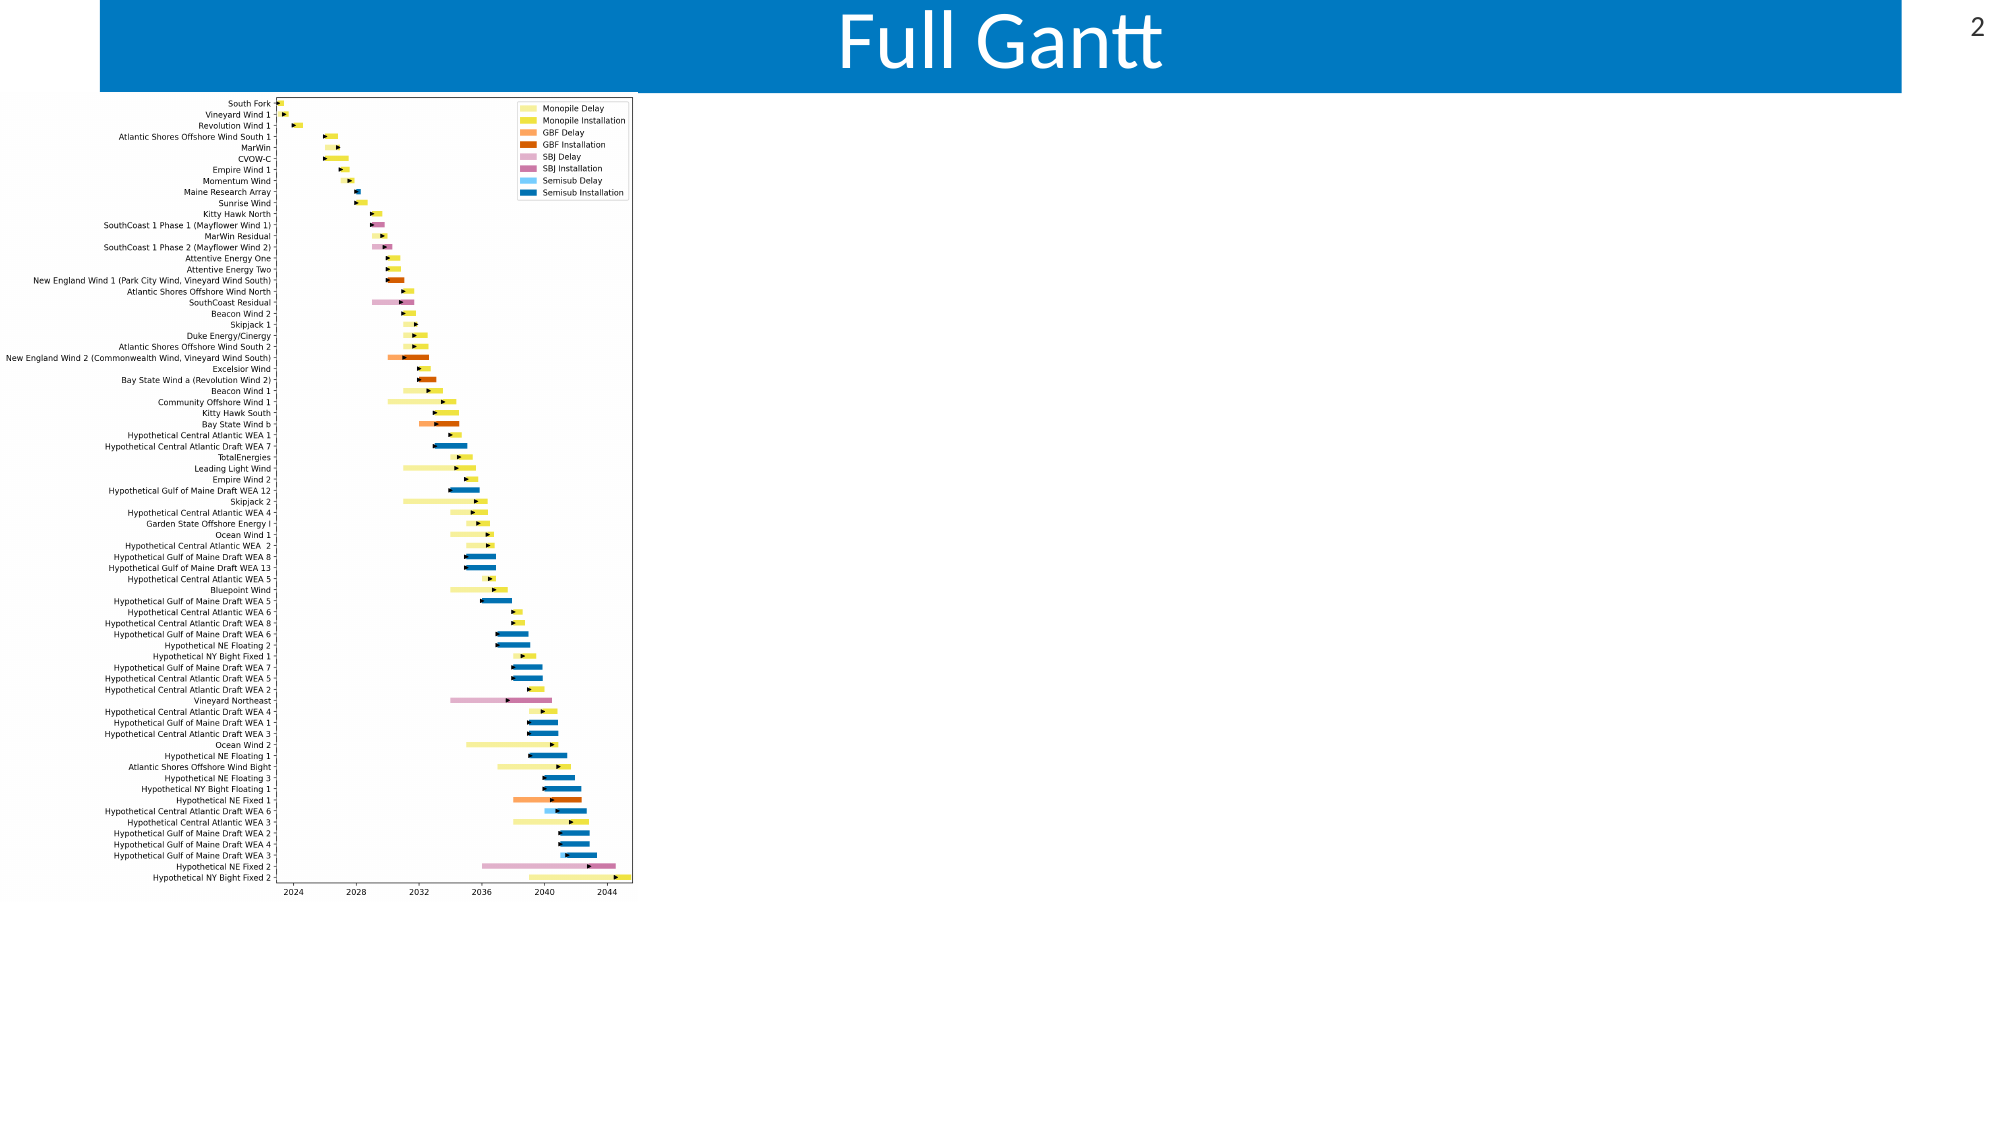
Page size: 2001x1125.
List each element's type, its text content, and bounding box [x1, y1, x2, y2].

picture [0, 92, 638, 903]
title Full Gantt [99, 0, 1902, 94]
